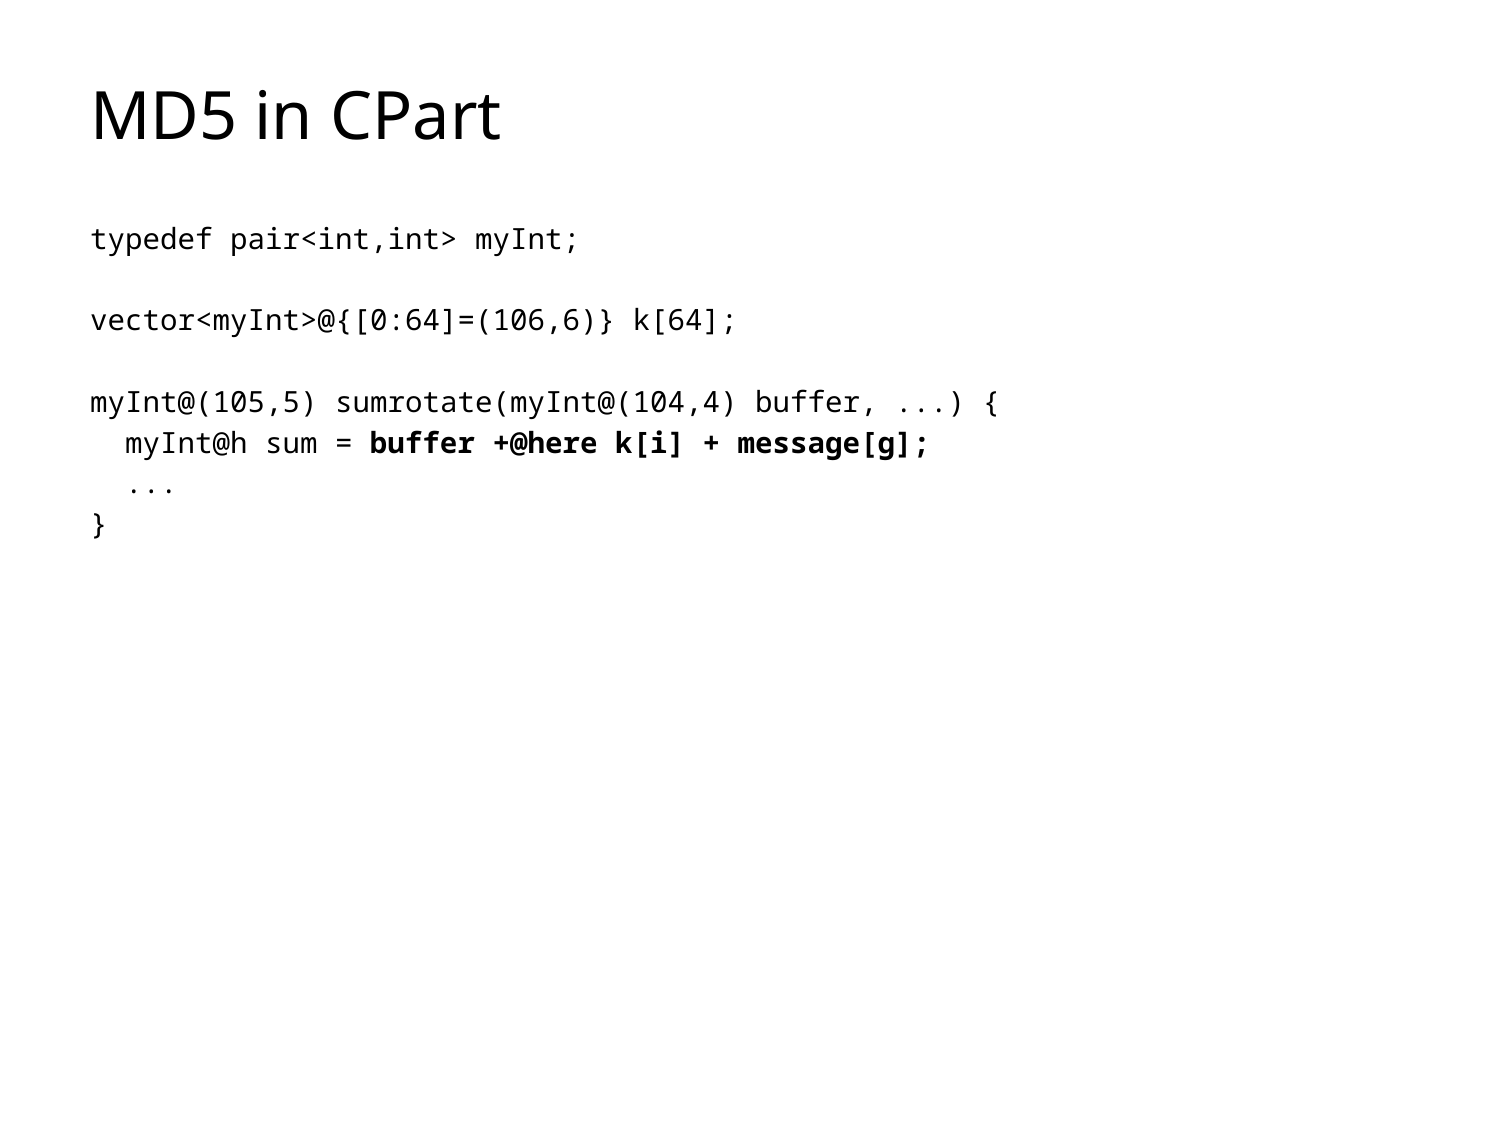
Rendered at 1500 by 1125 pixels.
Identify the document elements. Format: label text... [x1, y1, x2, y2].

list typedef pair<int,int> myInt; vector<myInt>@{[0:64]=(106,6)} k[64]; myInt@(105,5) sumrotate(myInt@(104,4) buffer, ...) { myInt@h sum = buffer +@here k[i] + message[g]; ... } [75, 212, 1438, 488]
title MD5 in CPart [75, 37, 1400, 188]
